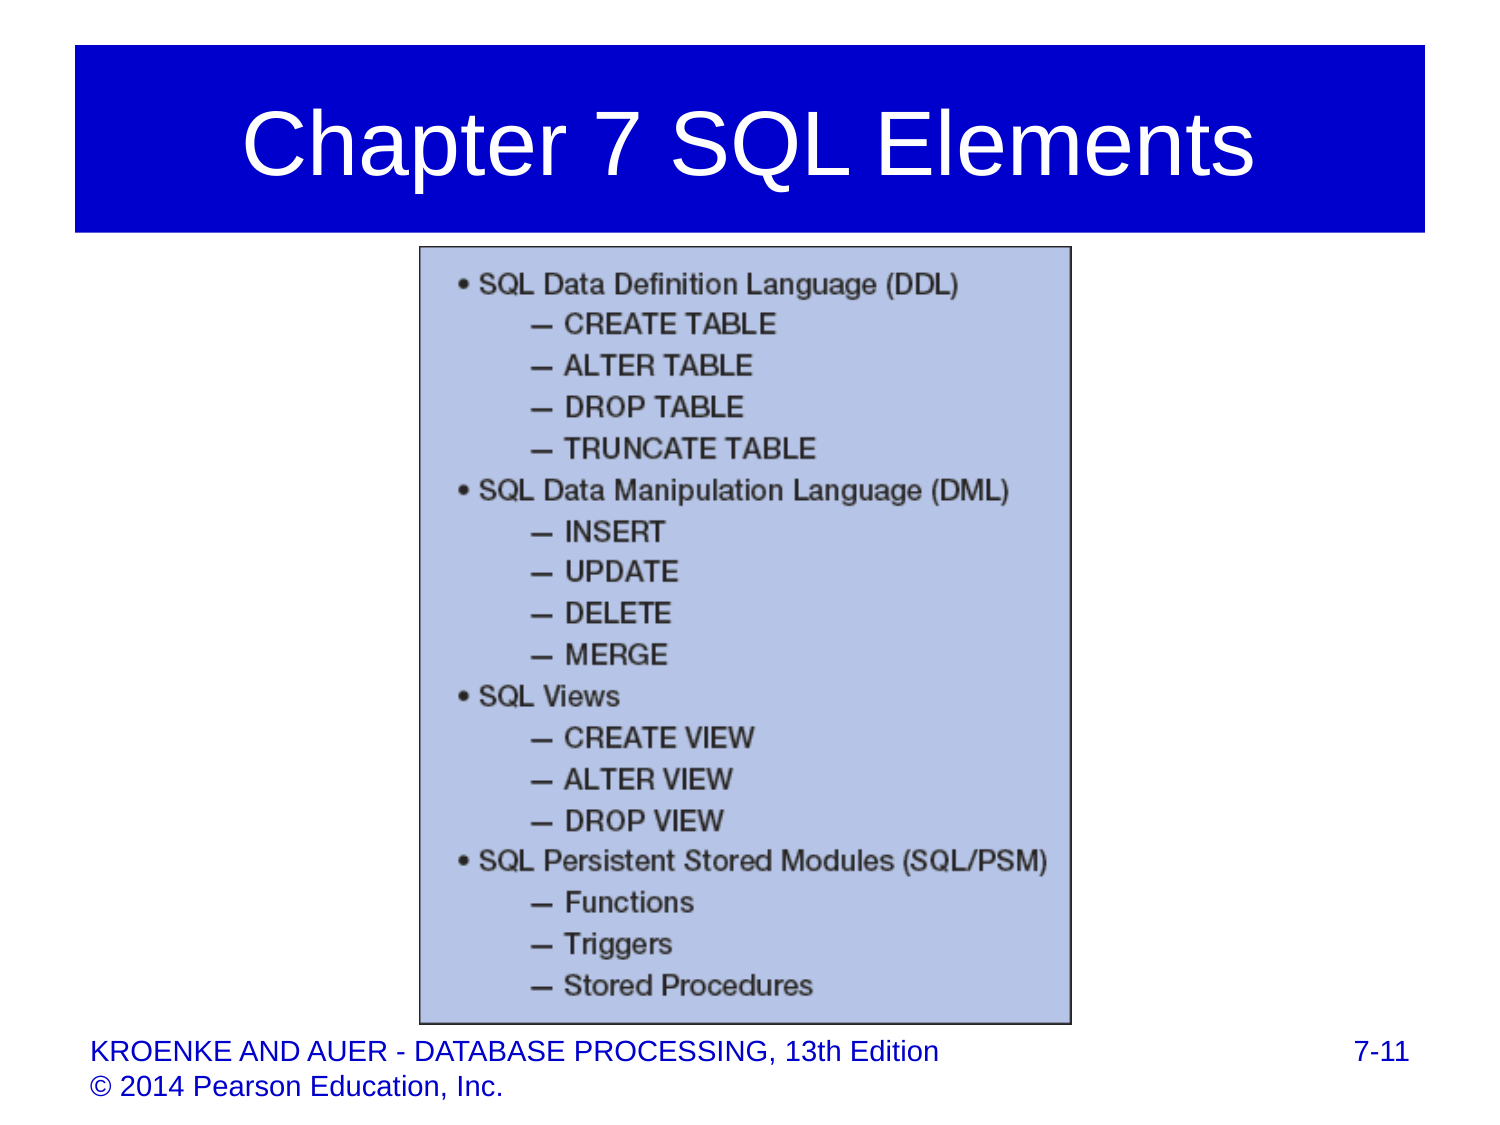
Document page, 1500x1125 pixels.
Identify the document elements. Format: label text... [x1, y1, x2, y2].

footer KROENKE AND AUER - DATABASE PROCESSING, 13th Edition © 2014 Pearson Education, Inc. [74, 1024, 976, 1104]
picture [419, 246, 1072, 1025]
slide_number 7-11 [1074, 1024, 1426, 1103]
title Chapter 7 SQL Elements [75, 45, 1425, 233]
